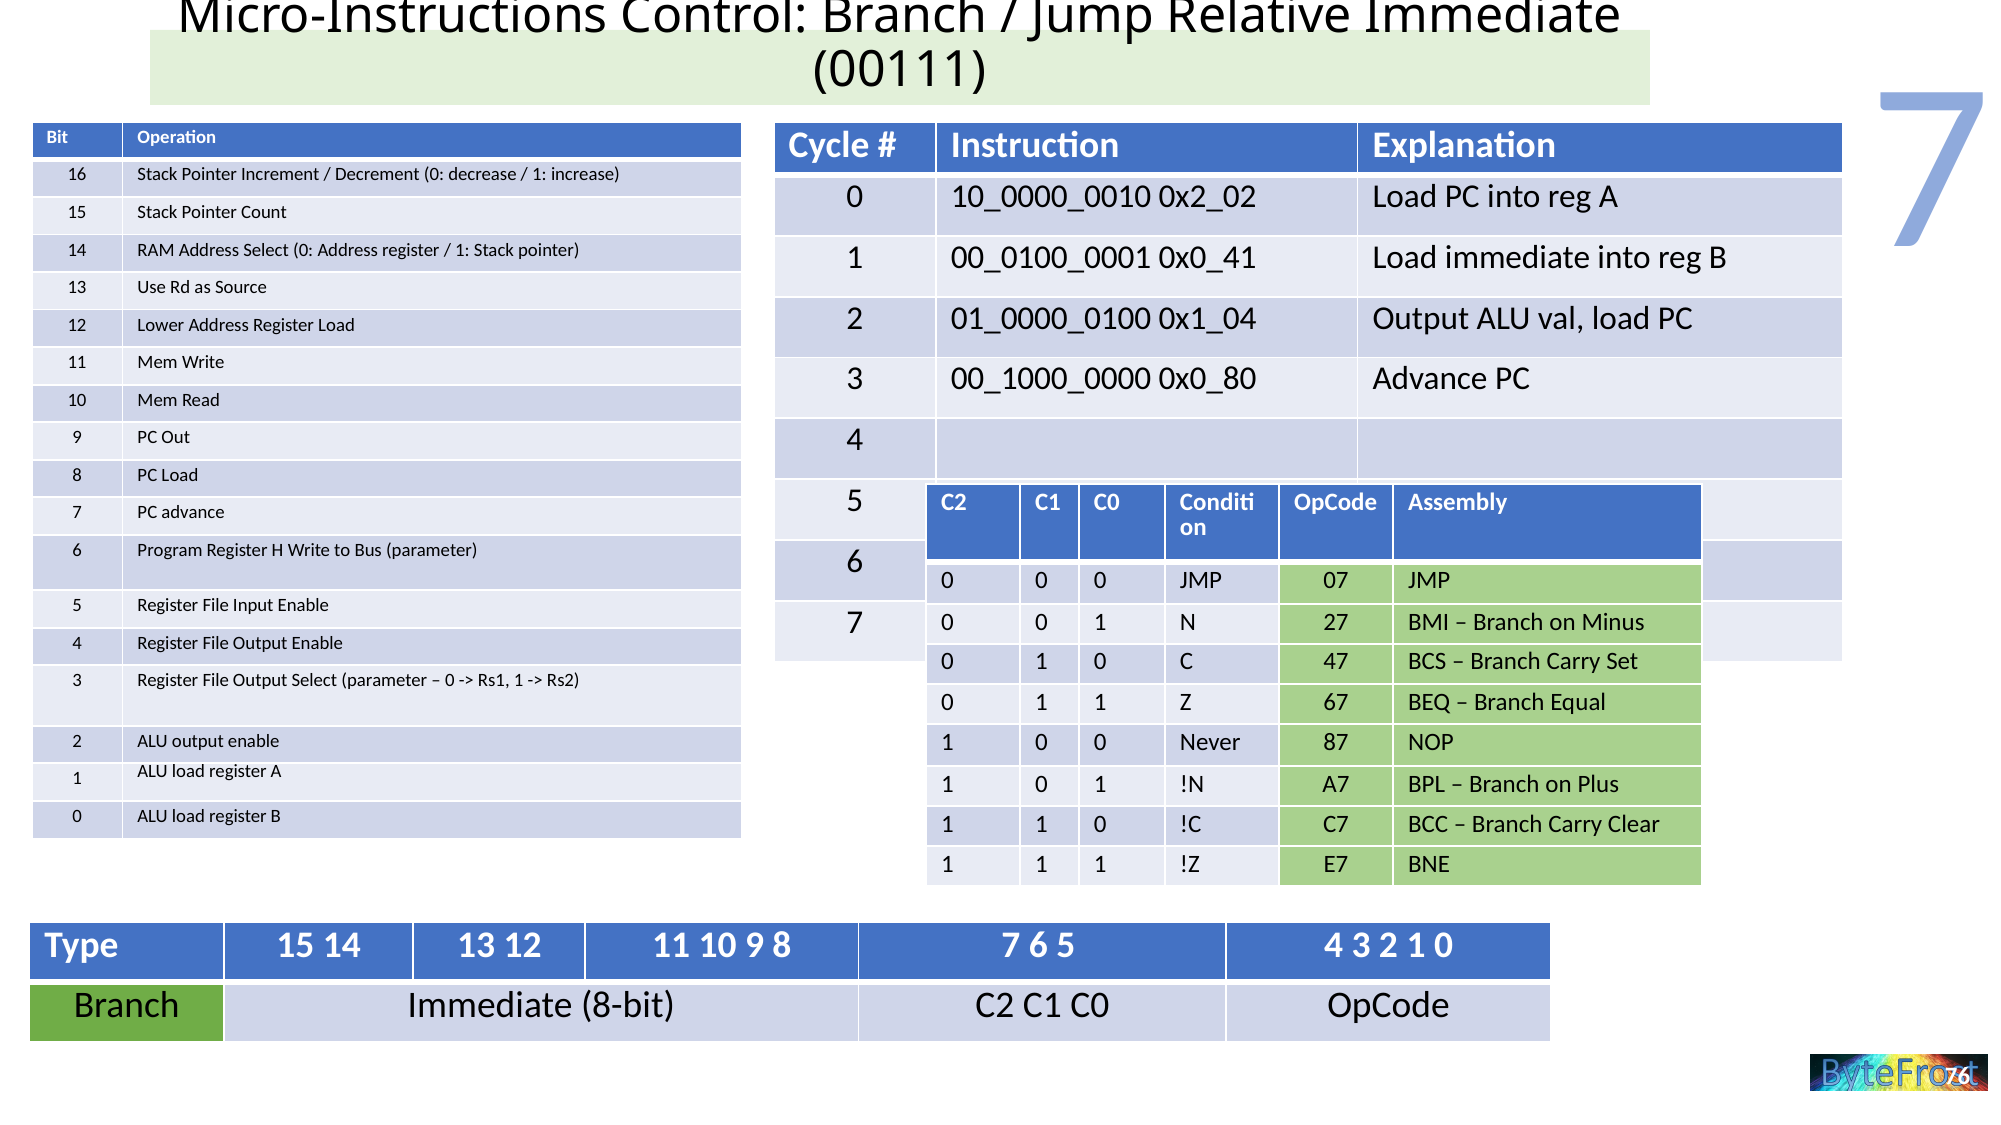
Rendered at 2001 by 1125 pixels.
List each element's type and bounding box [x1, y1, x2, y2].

table_cell [33, 764, 122, 800]
table_cell [33, 591, 122, 627]
table_cell [1166, 605, 1278, 643]
table_cell [123, 310, 741, 346]
table_cell [30, 985, 223, 1041]
table_cell [1358, 480, 1842, 539]
table_cell [775, 237, 935, 296]
table_cell [1080, 767, 1164, 805]
table_cell [1394, 767, 1701, 805]
table_cell [775, 419, 935, 478]
table_cell [1394, 725, 1701, 765]
table_cell [1394, 645, 1701, 683]
table_cell [33, 235, 122, 271]
table_cell [1021, 565, 1078, 603]
table_cell [1166, 565, 1278, 603]
table_cell [123, 235, 741, 271]
table_cell [927, 725, 1019, 765]
table_cell [775, 358, 935, 417]
table_cell [1394, 807, 1701, 845]
table_header [1280, 485, 1392, 559]
table_cell [1280, 767, 1392, 805]
table_cell [1080, 807, 1164, 845]
table_header [1080, 485, 1164, 559]
table_cell [33, 310, 122, 346]
table_cell [1080, 565, 1164, 603]
table_cell [1358, 178, 1842, 235]
title [150, 29, 1650, 105]
table_cell [859, 985, 1225, 1041]
table_cell [123, 536, 741, 589]
table_header [775, 123, 935, 172]
table_cell [33, 273, 122, 309]
table_cell [1166, 725, 1278, 765]
table_cell [33, 498, 122, 534]
table_cell [33, 198, 122, 234]
table_header [1227, 923, 1550, 979]
table_cell [1021, 605, 1078, 643]
table_cell [1080, 847, 1164, 885]
table_cell [33, 802, 122, 838]
table_cell [33, 461, 122, 496]
table_header [123, 123, 741, 157]
table_cell [33, 162, 122, 196]
table_cell [1358, 298, 1842, 357]
table_cell [33, 727, 122, 762]
table_cell [1280, 847, 1392, 885]
table_cell [1280, 605, 1392, 643]
table_cell [1080, 685, 1164, 723]
table_cell [1021, 847, 1078, 885]
table_header [937, 123, 1357, 172]
table_header [1394, 485, 1701, 559]
table_cell [937, 237, 1357, 296]
table_cell [123, 629, 741, 664]
table_cell [123, 348, 741, 384]
table_cell [1394, 685, 1701, 723]
table_cell [1358, 358, 1842, 417]
table_cell [1280, 807, 1392, 845]
table_cell [1358, 237, 1842, 296]
table_cell [937, 298, 1357, 357]
table_header [414, 923, 584, 979]
table_cell [1358, 419, 1842, 478]
table_cell [123, 423, 741, 459]
table_cell [123, 727, 741, 762]
table_cell [1394, 605, 1701, 643]
table_cell [33, 386, 122, 421]
table_cell [1166, 847, 1278, 885]
table_cell [123, 764, 741, 800]
table_cell [927, 767, 1019, 805]
table_cell [33, 629, 122, 664]
table_cell [775, 541, 925, 600]
table_cell [123, 666, 741, 725]
table_cell [1166, 807, 1278, 845]
table_cell [1703, 541, 1842, 600]
table_cell [1227, 985, 1550, 1041]
table_cell [927, 847, 1019, 885]
table_cell [1280, 565, 1392, 603]
table_header [33, 123, 122, 157]
table_cell [775, 178, 935, 235]
table_cell [33, 348, 122, 384]
table_header [1021, 485, 1078, 559]
table_cell [1280, 685, 1392, 723]
table_cell [1166, 767, 1278, 805]
table_cell [1166, 685, 1278, 723]
table_cell [1394, 565, 1701, 603]
table_cell [927, 645, 1019, 683]
table_cell [775, 298, 935, 357]
table_cell [33, 536, 122, 589]
table_cell [123, 591, 741, 627]
table_cell [123, 273, 741, 309]
table_cell [1021, 767, 1078, 805]
table_cell [123, 386, 741, 421]
table_cell [1280, 725, 1392, 765]
table_cell [927, 605, 1019, 643]
table_cell [33, 423, 122, 459]
table_cell [123, 198, 741, 234]
table_cell [33, 666, 122, 725]
table_cell [775, 602, 925, 661]
table_header [859, 923, 1225, 979]
table_cell [937, 419, 1357, 478]
table_header [30, 923, 223, 979]
table_cell [1080, 725, 1164, 765]
table_cell [1021, 645, 1078, 683]
table_cell [1080, 645, 1164, 683]
table_cell [1394, 847, 1701, 885]
table_cell [123, 162, 741, 196]
table_cell [1080, 605, 1164, 643]
table_header [586, 923, 858, 979]
table_cell [1021, 807, 1078, 845]
table_cell [927, 565, 1019, 603]
table_header [927, 485, 1019, 559]
table_cell [1280, 645, 1392, 683]
table_cell [1703, 602, 1842, 661]
table_cell [123, 498, 741, 534]
table_cell [775, 480, 935, 539]
table_header [1166, 485, 1278, 559]
table_cell [1021, 685, 1078, 723]
table_cell [1021, 725, 1078, 765]
text_box [1855, 0, 2000, 303]
text_box [1535, 1044, 1986, 1105]
table_cell [927, 807, 1019, 845]
table_header [225, 923, 412, 979]
table_cell [937, 178, 1357, 235]
table_cell [1166, 645, 1278, 683]
table_header [1358, 123, 1842, 172]
table_cell [937, 358, 1357, 417]
table_cell [123, 461, 741, 496]
picture [1810, 1054, 1988, 1091]
table_cell [225, 985, 858, 1041]
table_cell [927, 685, 1019, 723]
table_cell [123, 802, 741, 838]
